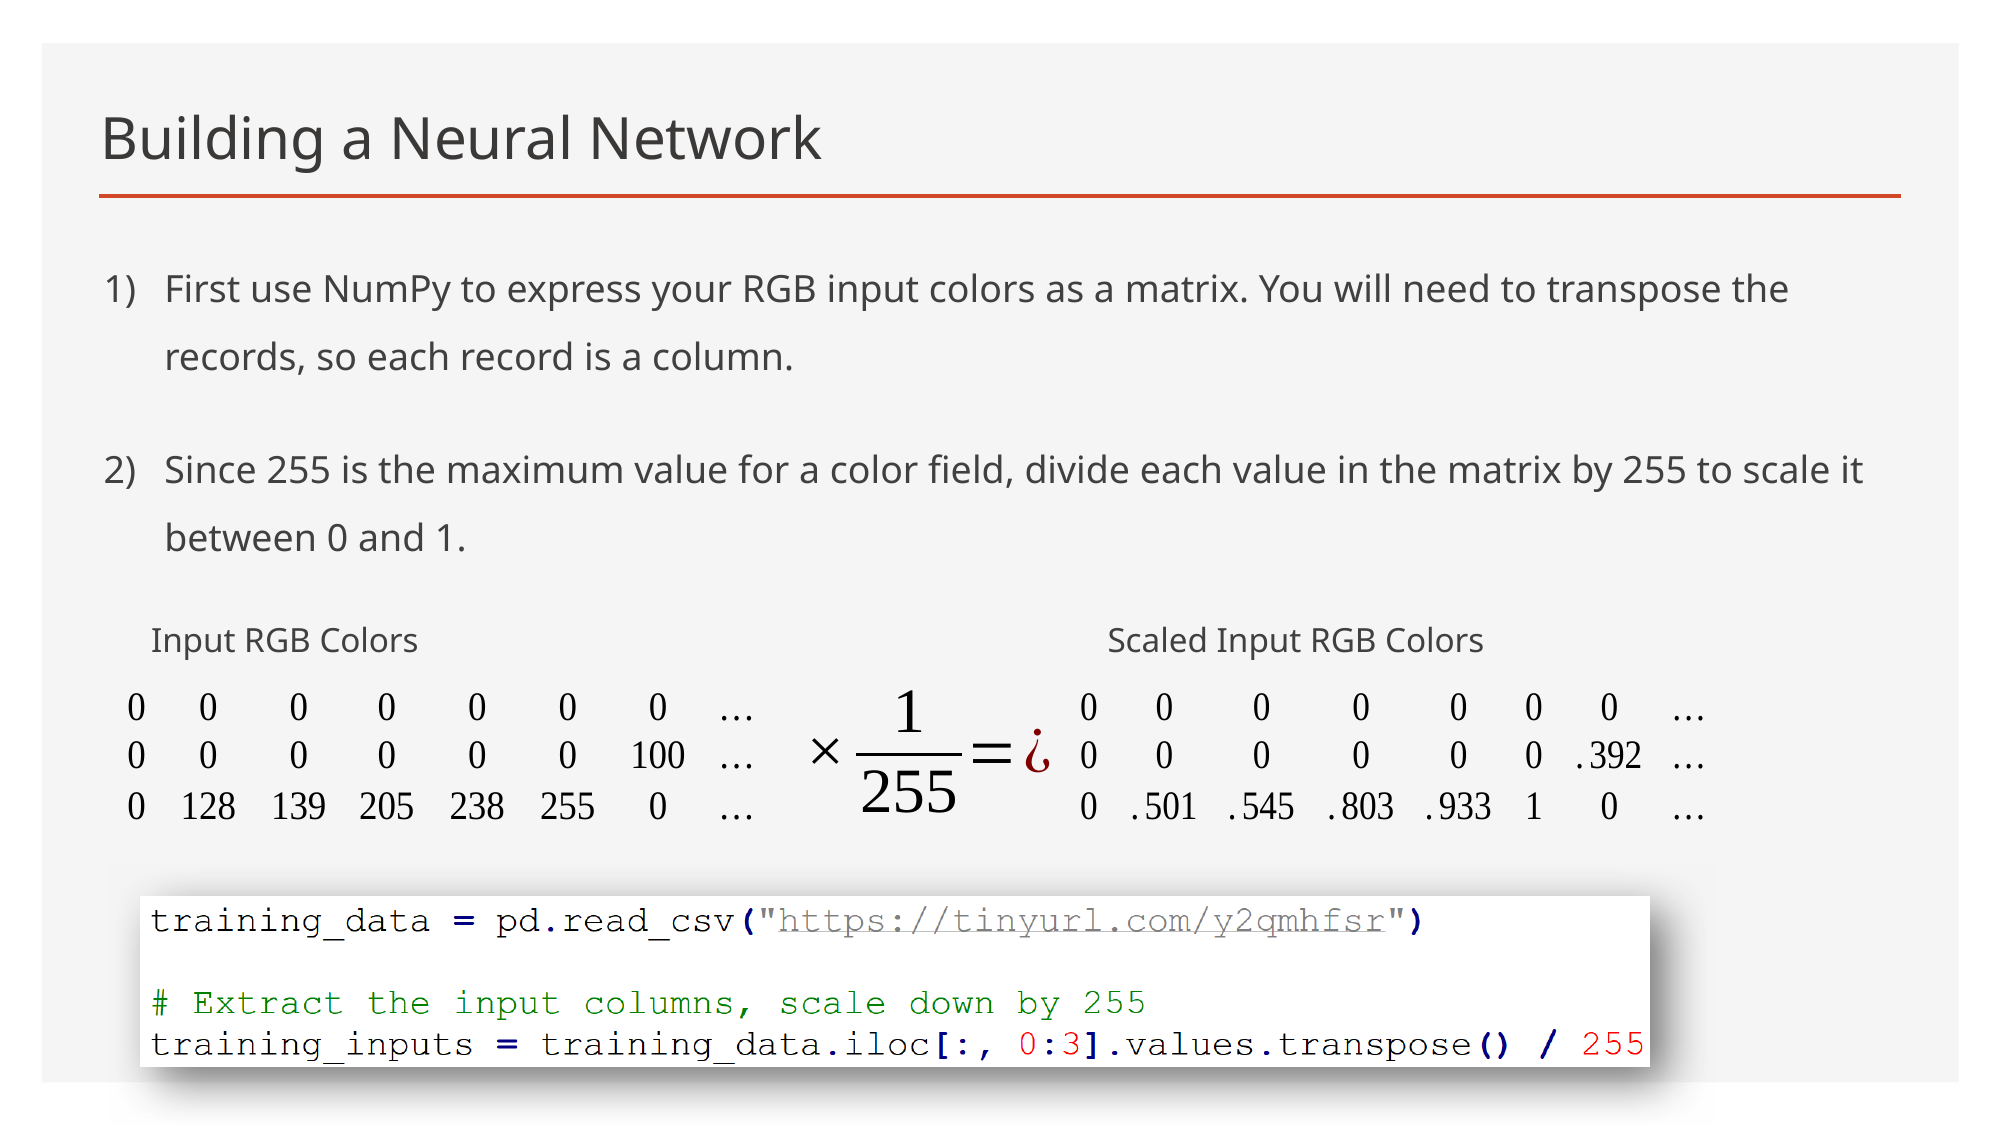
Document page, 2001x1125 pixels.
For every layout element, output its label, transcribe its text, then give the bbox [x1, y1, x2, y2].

picture [140, 896, 1650, 1067]
title Building a Neural Network [85, 73, 1214, 179]
text_box Scaled Input RGB Colors [1092, 612, 1650, 672]
text_box Input RGB Colors [136, 612, 694, 672]
list First use NumPy to express your RGB input colors as a matrix. You will need to transpose the records, so each record is a column. Since 255 is the maximum value for a color field, divide each value in the matrix by 255 to scale it between 0 and 1. [88, 235, 1888, 572]
